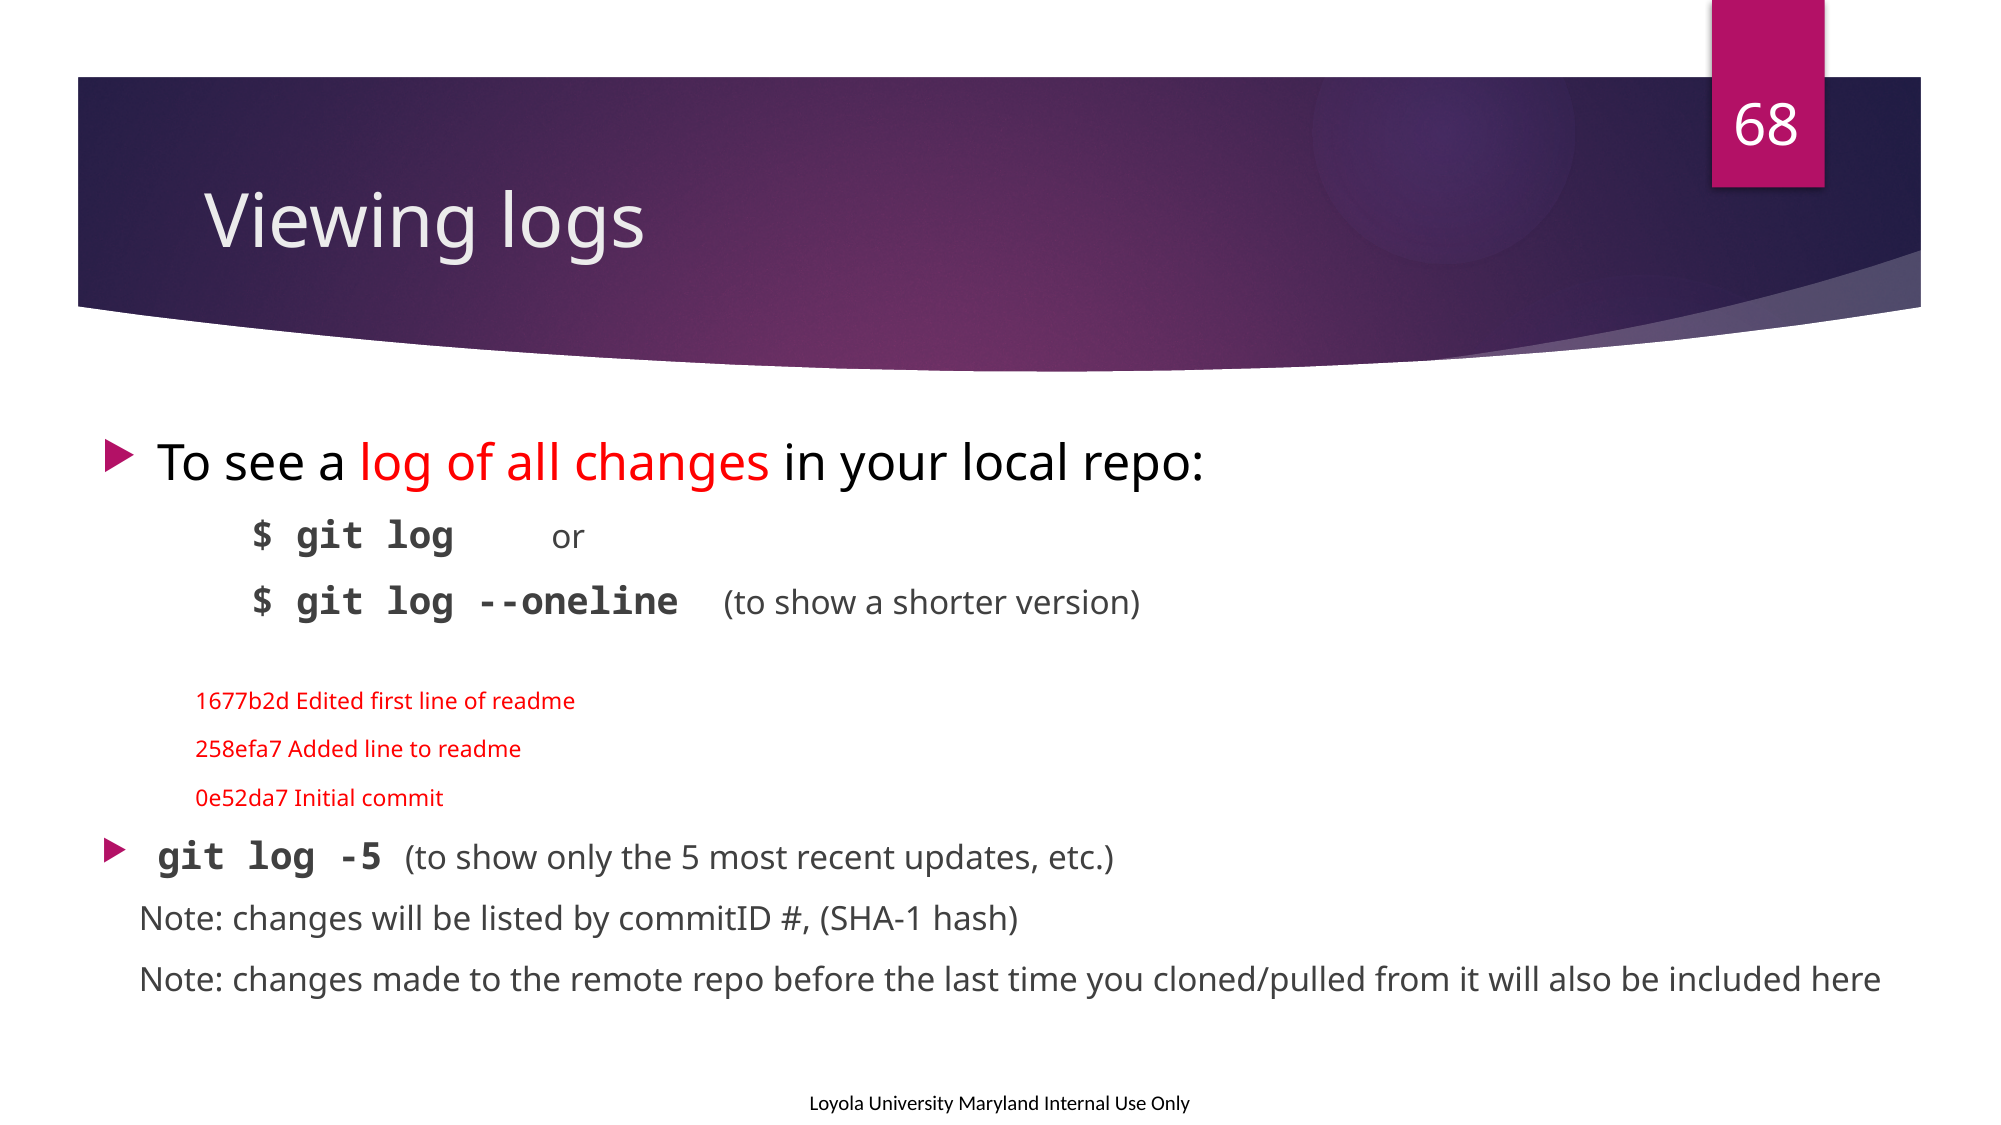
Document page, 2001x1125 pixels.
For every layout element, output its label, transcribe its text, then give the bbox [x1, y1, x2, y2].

slide_number 68 [1698, 48, 1836, 175]
list To see a log of all changes in your local repo: $ git log or $ git log --oneline (to show a shorter version) 1677b2d Edited first line of readme 258efa7 Added line to readme 0e52da7 Initial commit git log -5 (to show only the 5 most recent updates, etc.) Note: changes will be listed by commitID #, (SHA-1 hash) Note: changes made to the remote repo before the last time you cloned/pulled from it will also be included here [86, 423, 1913, 1089]
title Viewing logs [189, 159, 1627, 276]
